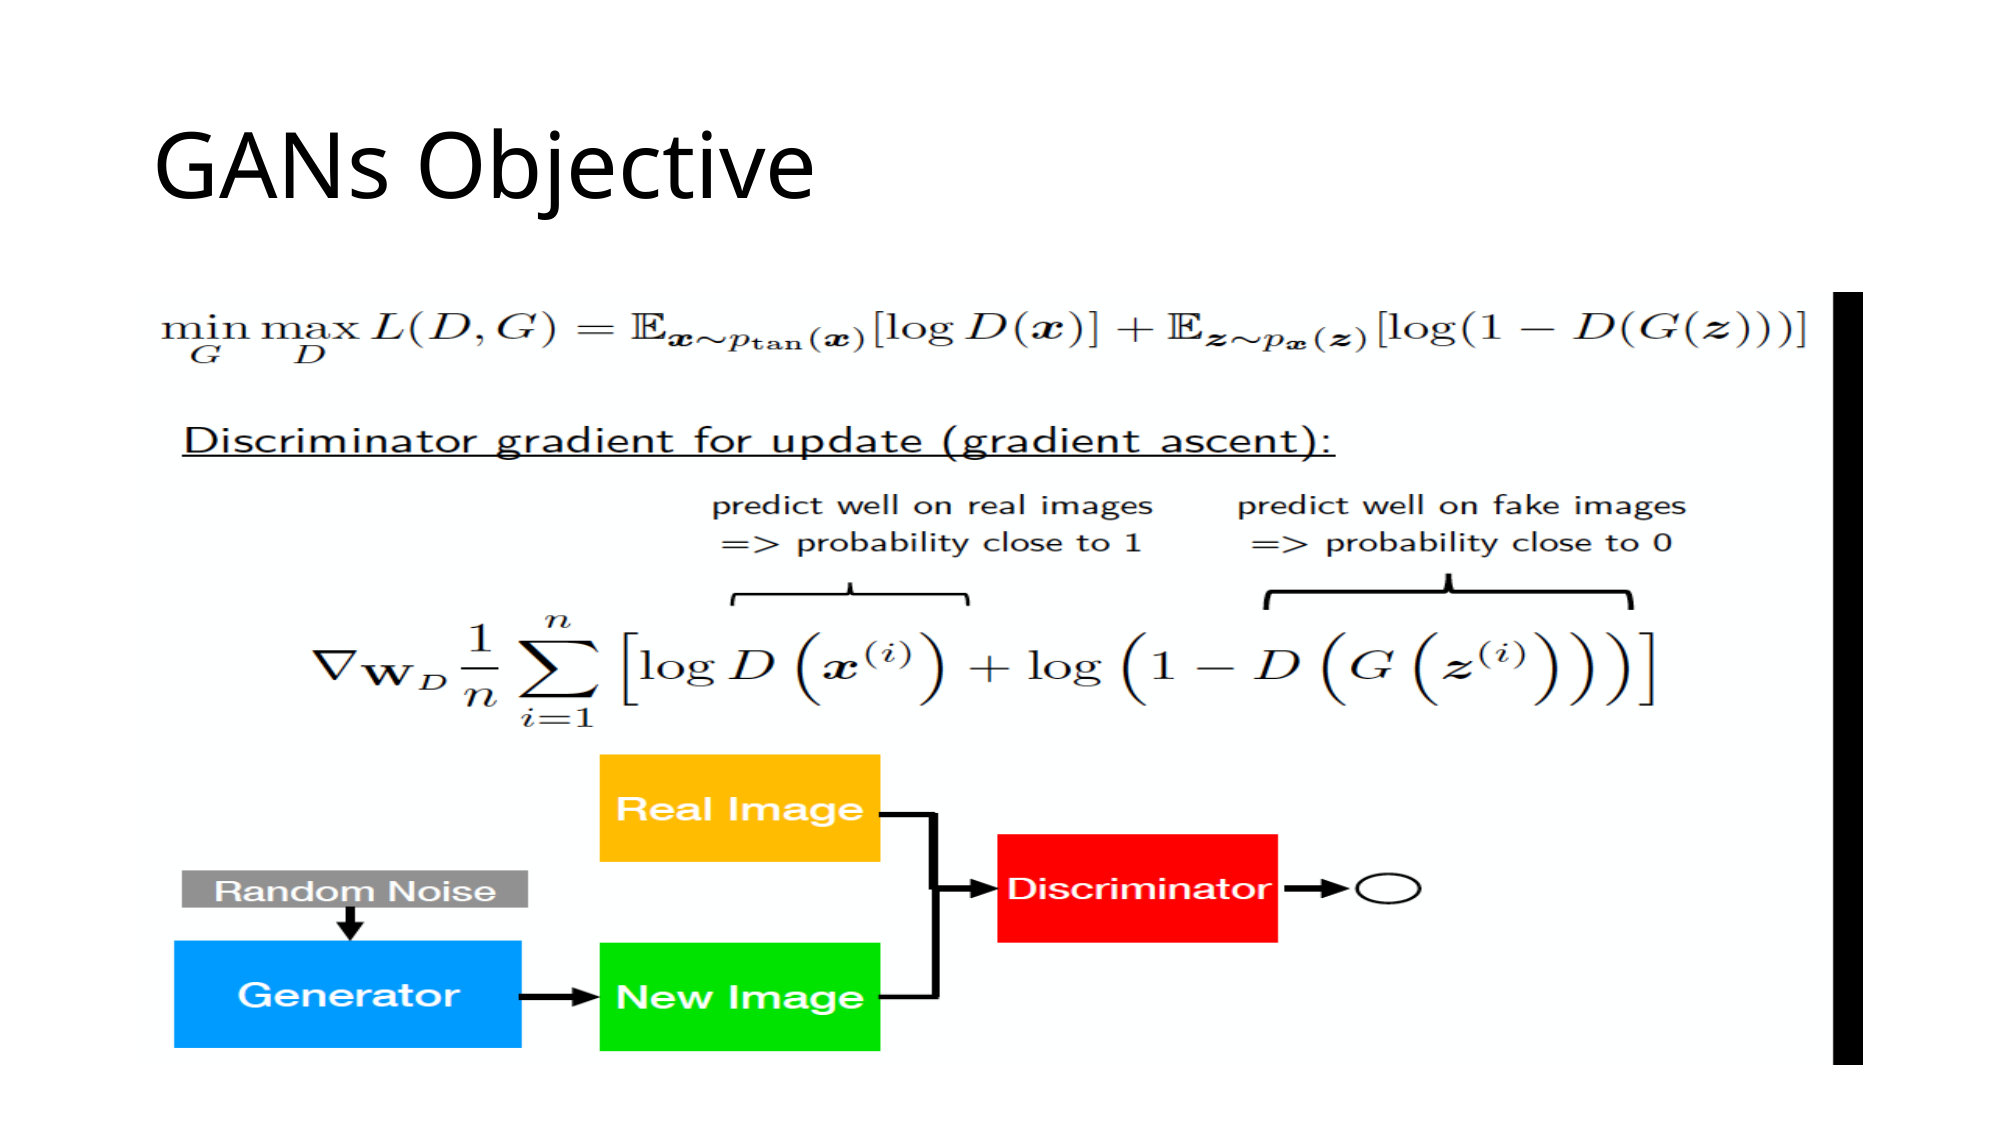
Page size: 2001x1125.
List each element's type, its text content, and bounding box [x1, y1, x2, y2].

title GANs Objective [137, 59, 1863, 278]
picture [137, 292, 1863, 1066]
